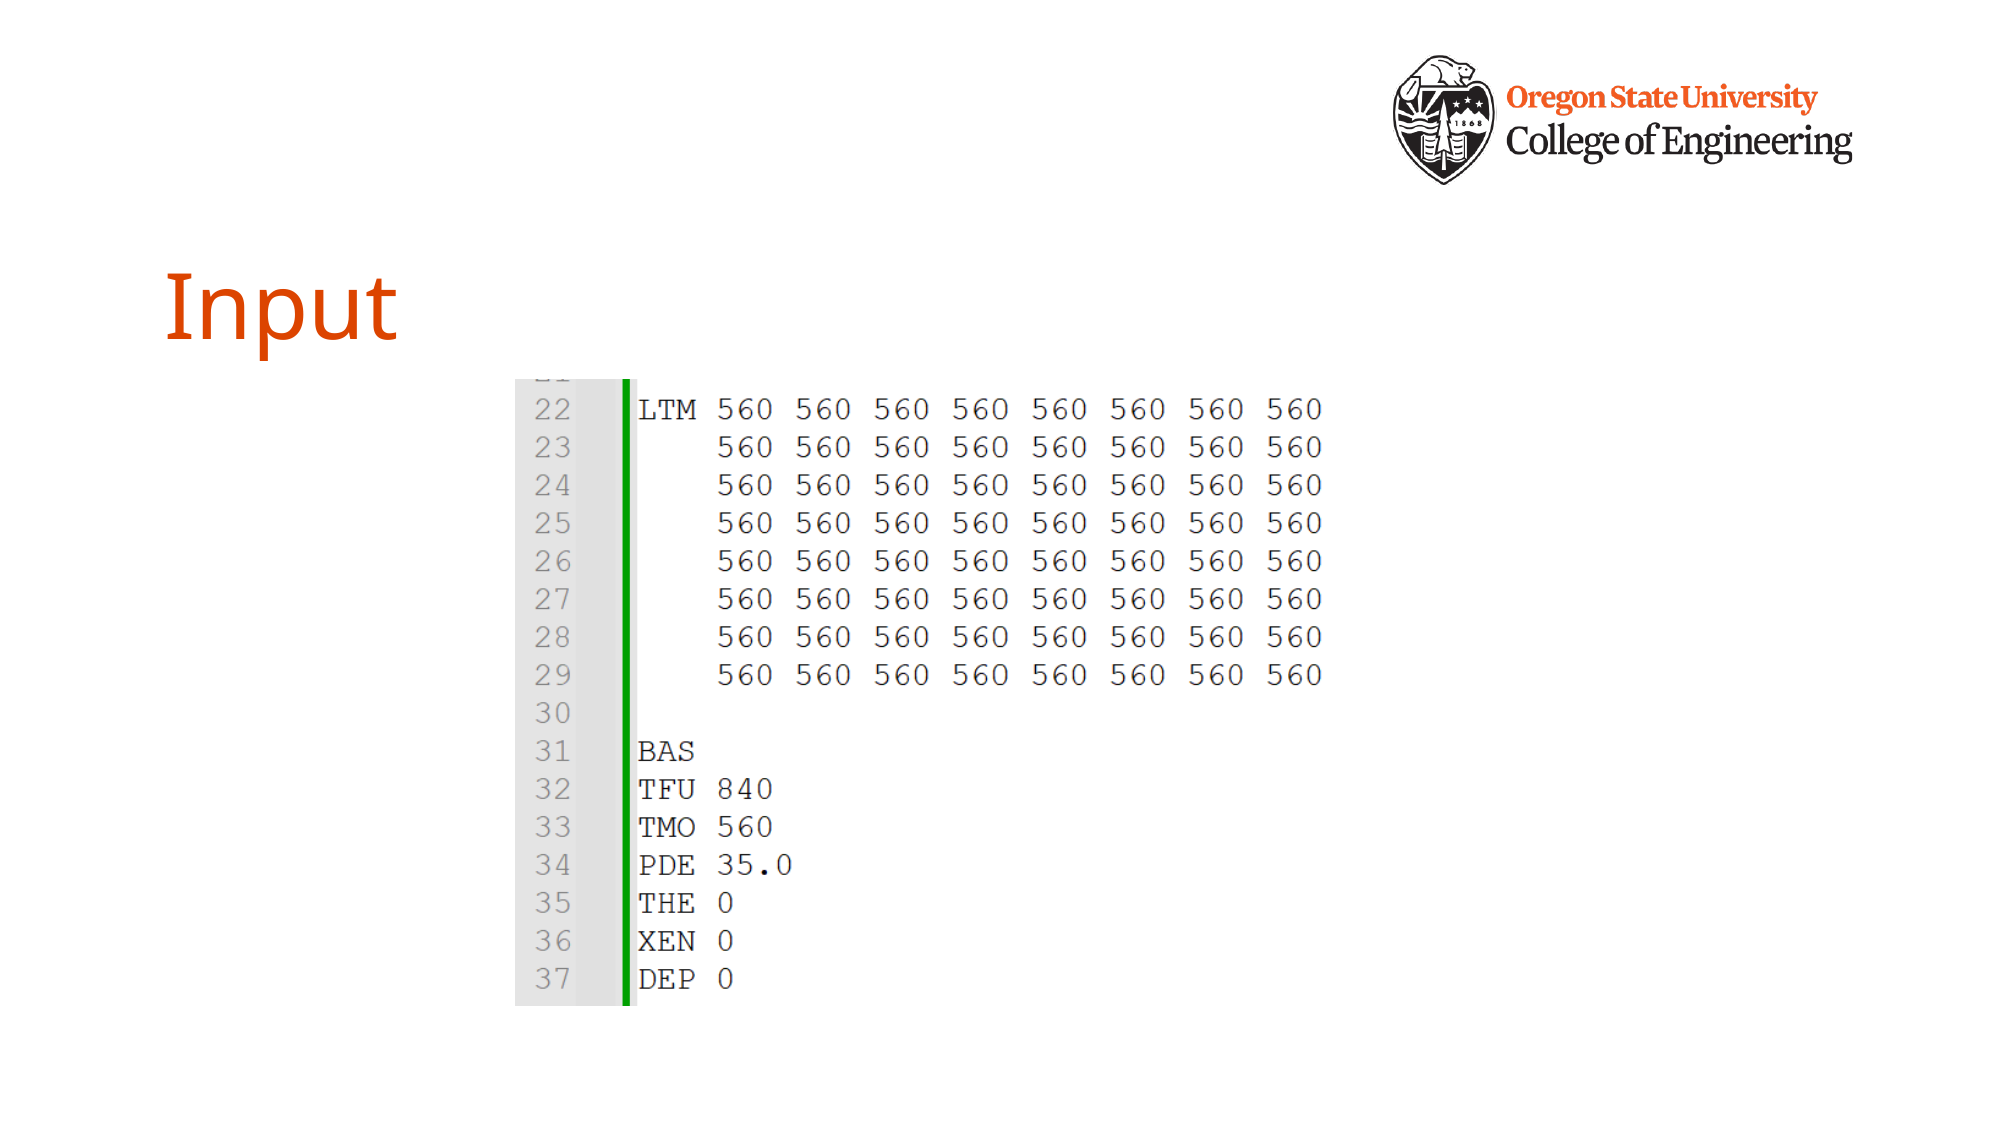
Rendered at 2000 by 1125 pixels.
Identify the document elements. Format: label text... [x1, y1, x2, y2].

title Input [149, 205, 1850, 401]
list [515, 379, 1485, 1006]
